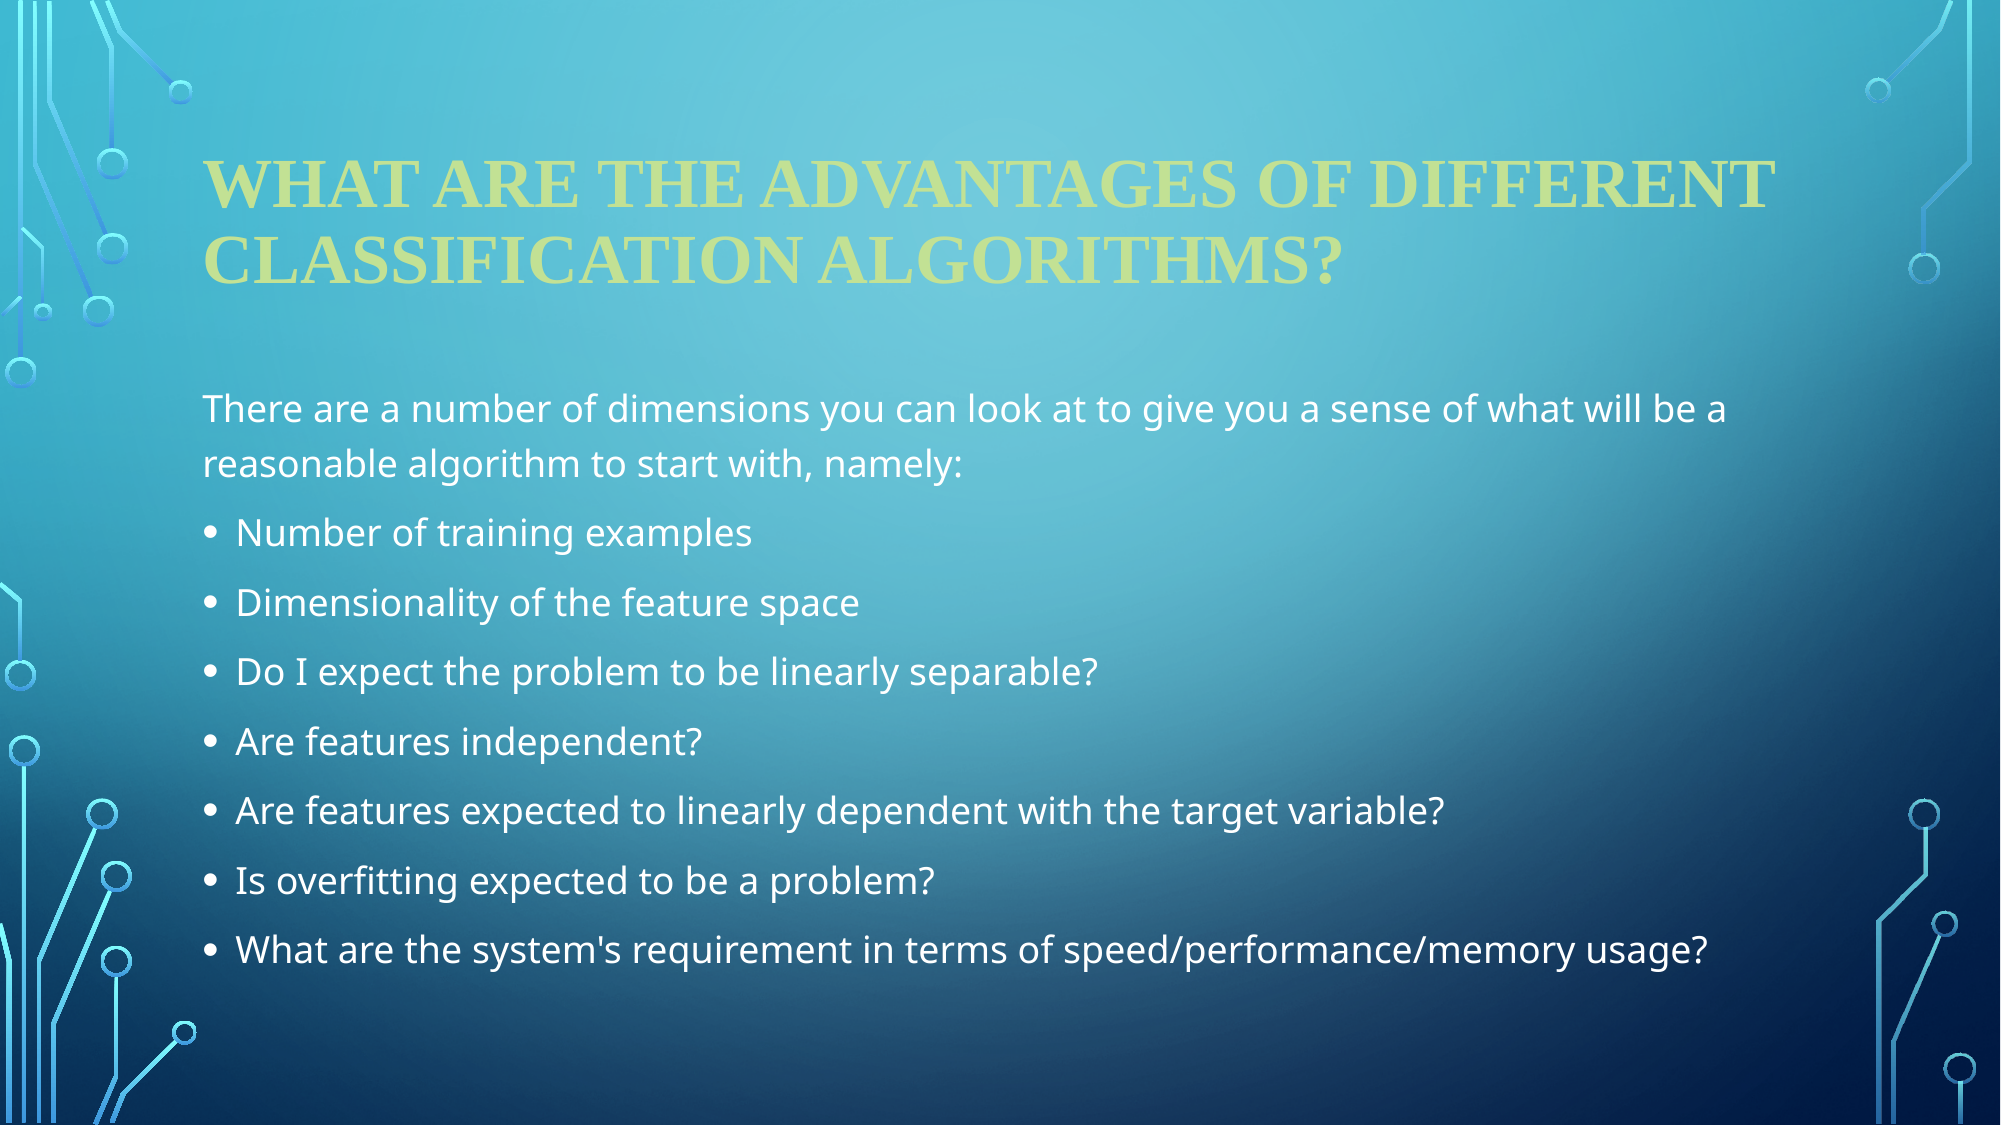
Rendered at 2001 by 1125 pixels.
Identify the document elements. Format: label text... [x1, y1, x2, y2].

title What are the advantages of different classification algorithms? [187, 101, 1813, 344]
list There are a number of dimensions you can look at to give you a sense of what will be a reasonable algorithm to start with, namely: Number of training examples Dimensionality of the feature space Do I expect the problem to be linearly separable? Are features independent? Are features expected to linearly dependent with the target variable? Is overfitting expected to be a problem? What are the system's requirement in terms of speed/performance/memory usage? [187, 369, 1813, 994]
